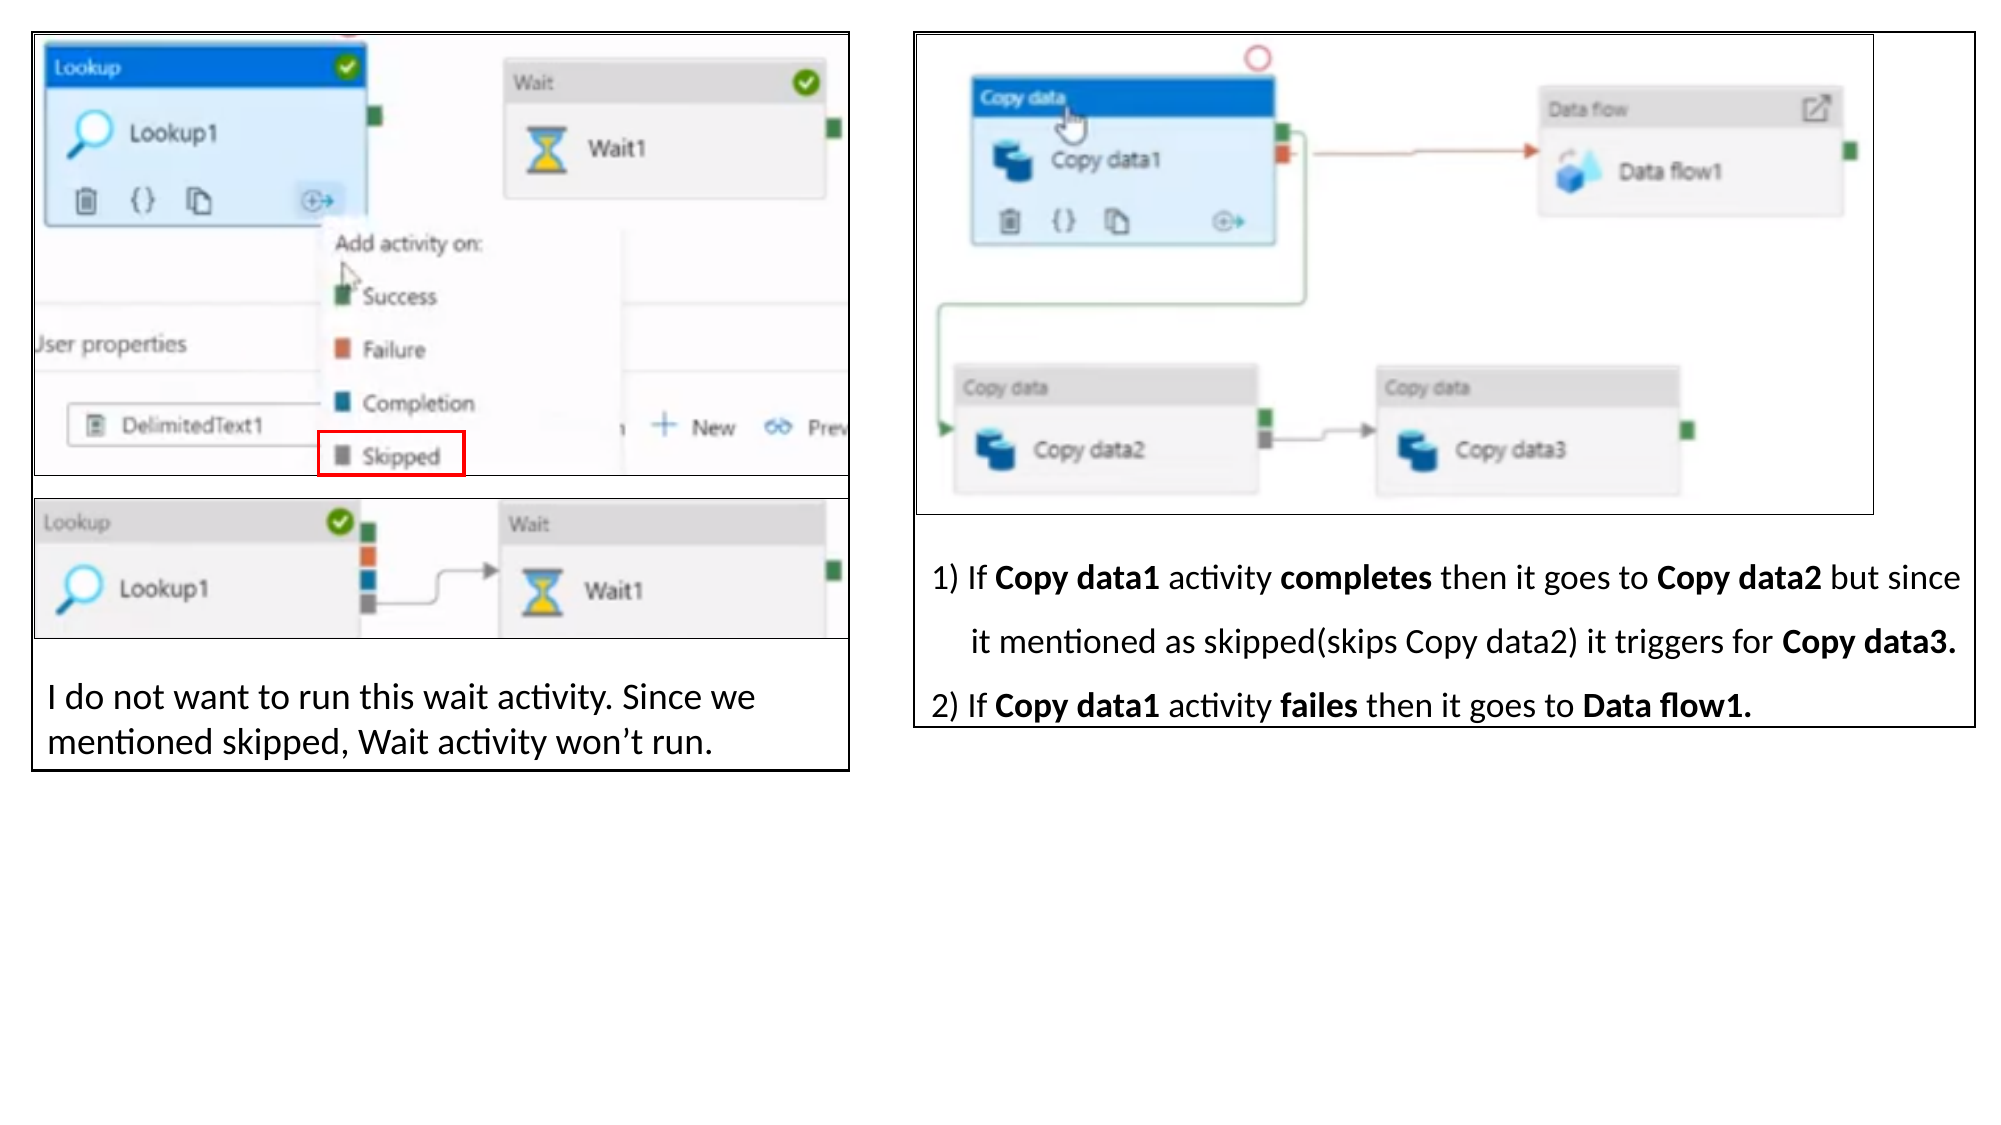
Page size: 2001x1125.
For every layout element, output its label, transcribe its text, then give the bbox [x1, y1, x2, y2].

text_box [31, 31, 850, 772]
text_box 1) If Copy data1 activity completes then it goes to Copy data2 but since it mentioned as skipped(skips Copy data2) it triggers for Copy data3. 2) If Copy data1 activity failes then it goes to Data flow1. [916, 525, 2000, 732]
picture [34, 34, 850, 476]
picture [34, 498, 850, 639]
picture [916, 34, 1874, 515]
text_box [913, 31, 1976, 728]
